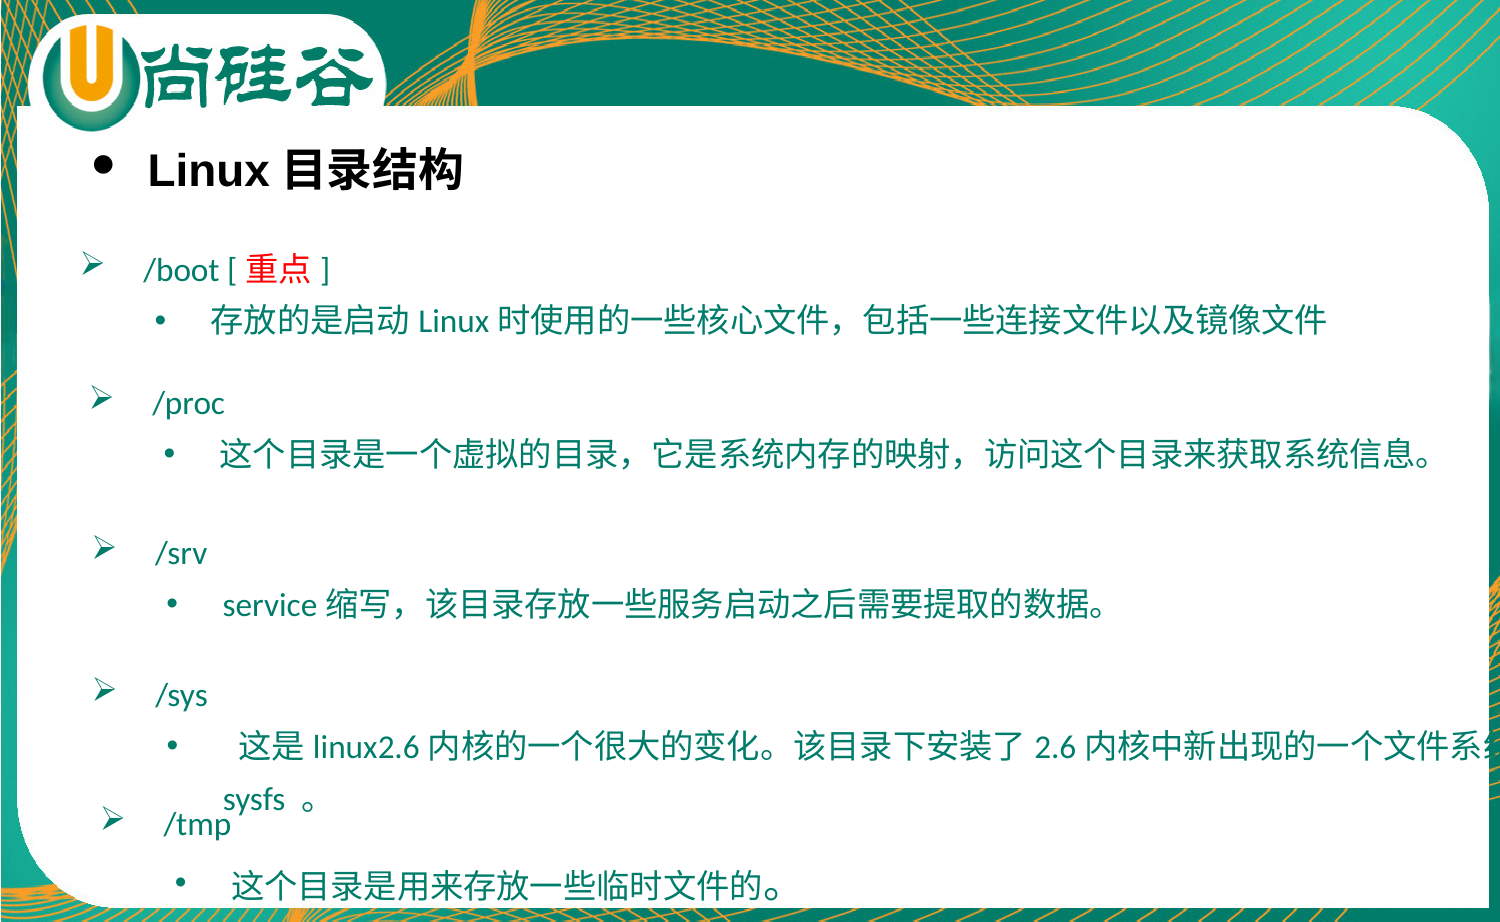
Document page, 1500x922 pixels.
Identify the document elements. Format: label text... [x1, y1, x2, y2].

text_box /proc 这个目录是一个虚拟的目录，它是系统内存的映射，访问这个目录来获取系统信息。 [73, 362, 1447, 481]
text_box Linux目录结构 [76, 139, 1270, 204]
text_box /tmp 这个目录是用来存放一些临时文件的。 [85, 783, 1294, 915]
text_box /srv service缩写，该目录存放一些服务启动之后需要提取的数据。 [76, 512, 1471, 631]
text_box /boot [重点] 存放的是启动Linux时使用的一些核心文件，包括一些连接文件以及镜像文件 [64, 228, 1413, 347]
picture [0, 0, 1500, 922]
text_box /sys 这是linux2.6内核的一个很大的变化。该目录下安装了2.6内核中新出现的一个文件系统 sysfs 。 [76, 654, 1500, 825]
